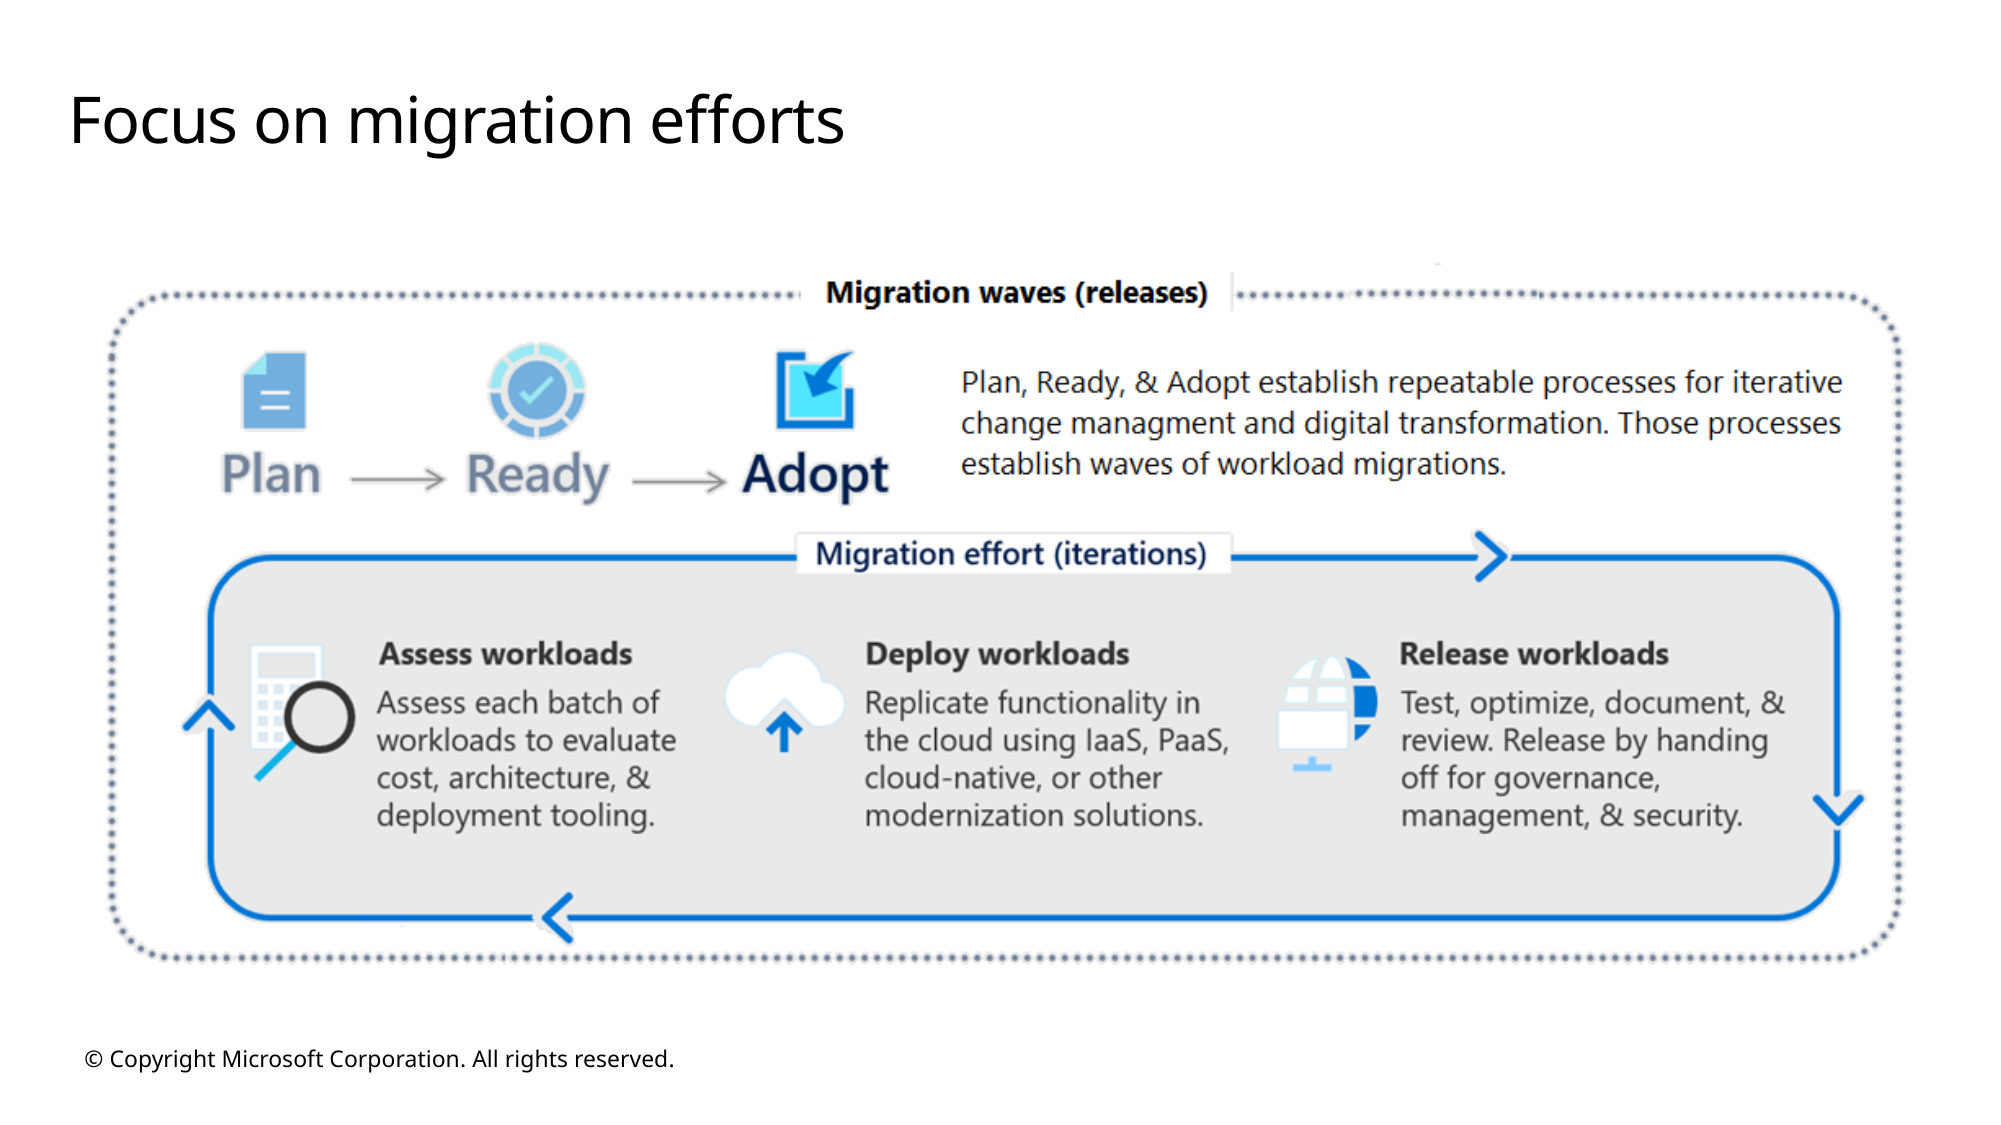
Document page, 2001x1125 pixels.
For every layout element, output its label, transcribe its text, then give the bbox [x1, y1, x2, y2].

title Focus on migration efforts [68, 72, 1930, 184]
picture [97, 246, 1920, 974]
